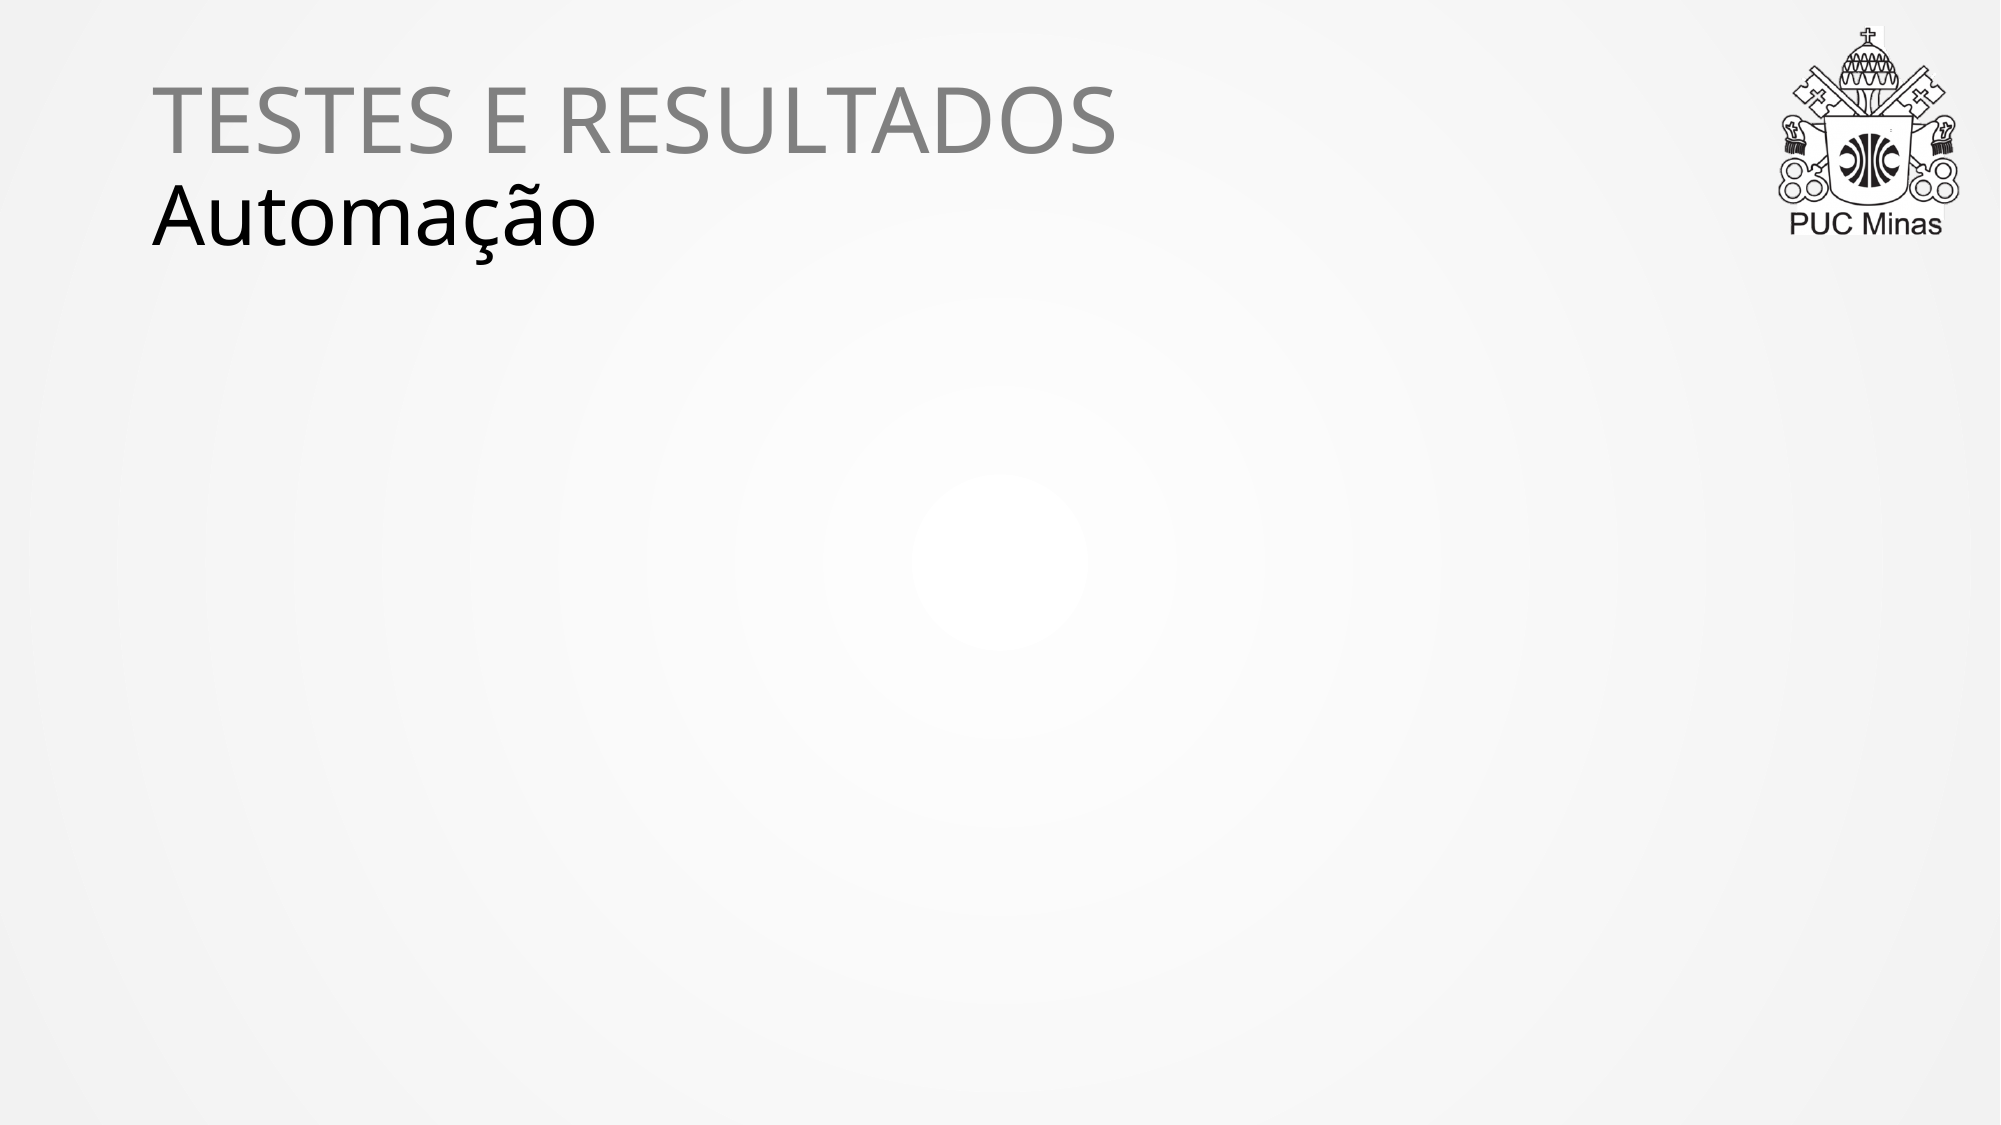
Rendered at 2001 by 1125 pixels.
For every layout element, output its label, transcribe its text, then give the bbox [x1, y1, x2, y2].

title TESTES E RESULTADOS Automação [137, 59, 1863, 278]
picture [1765, 26, 1974, 235]
